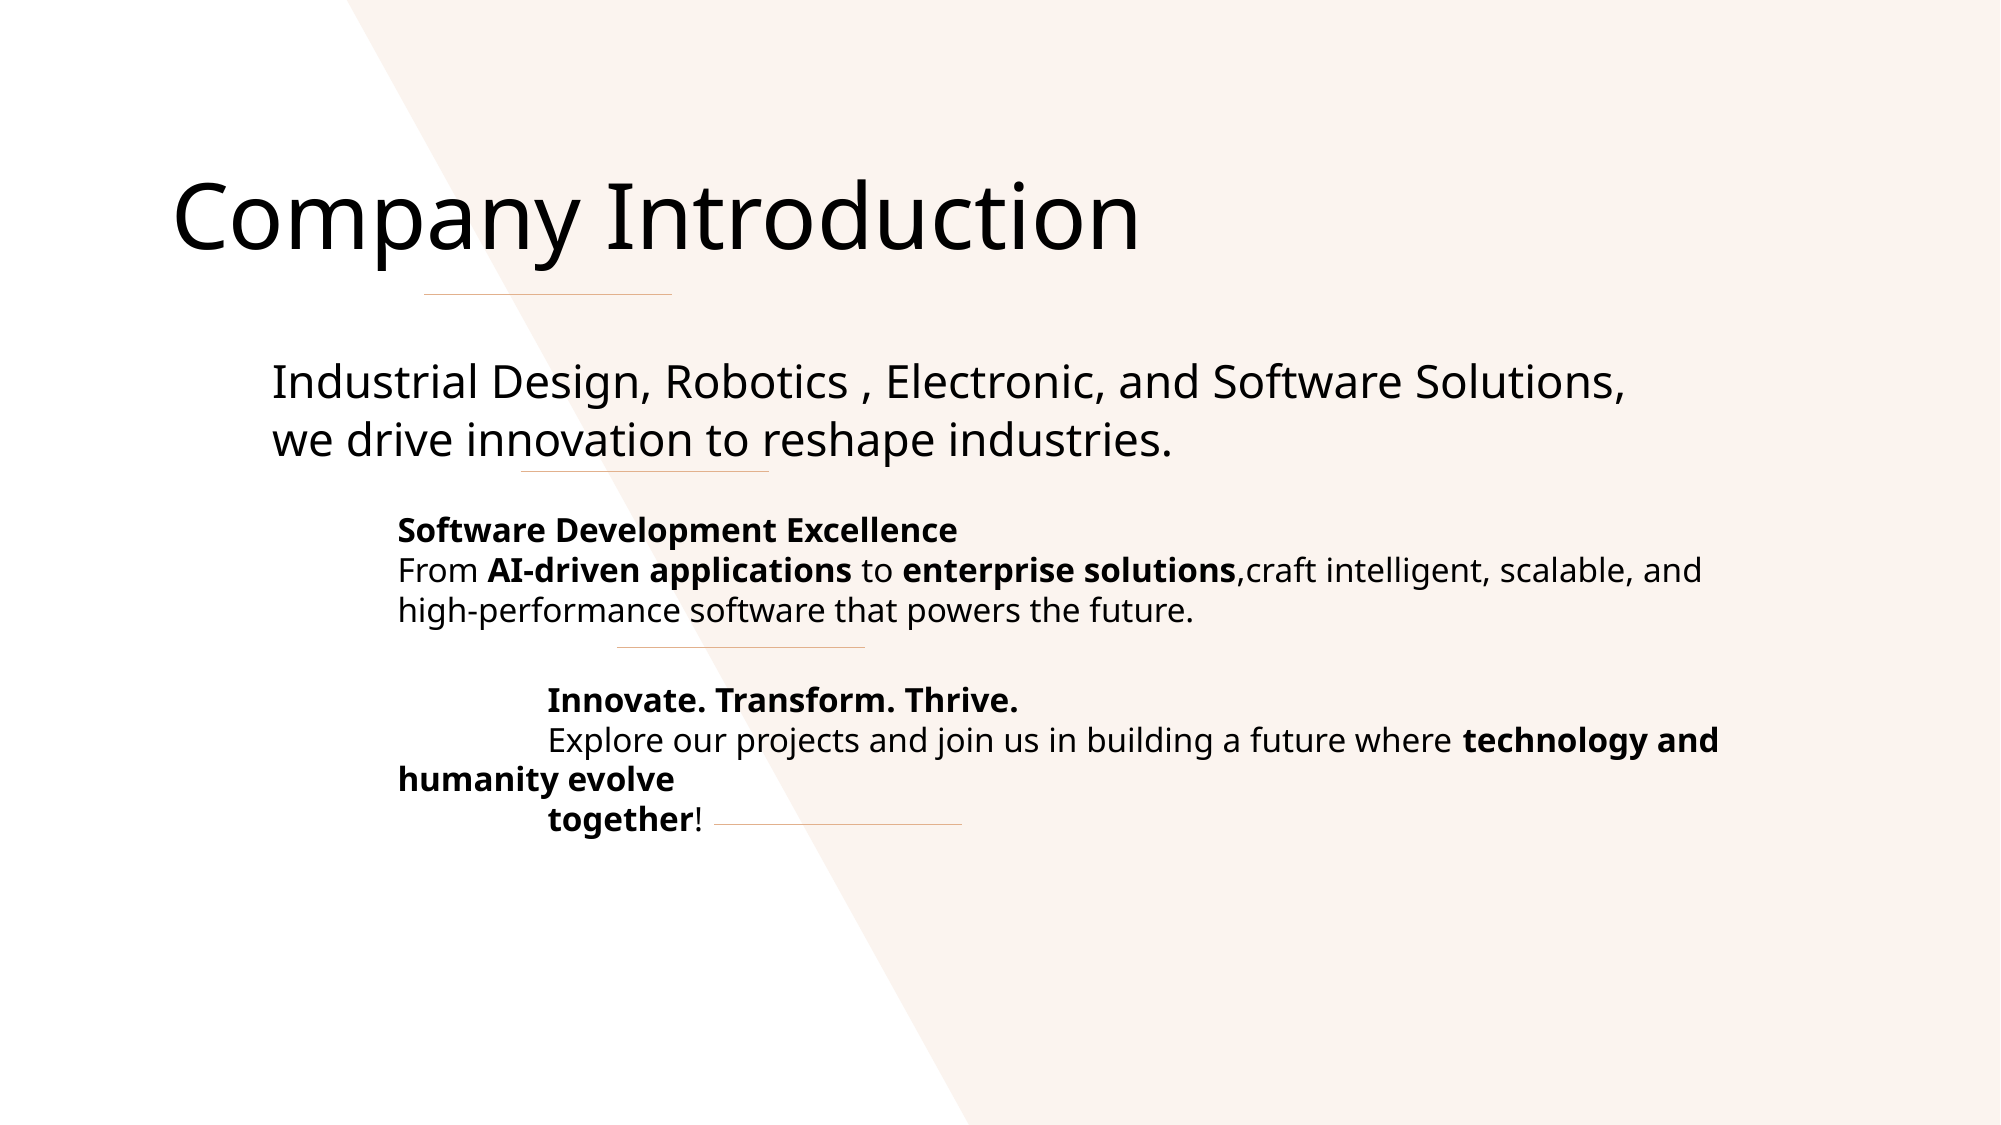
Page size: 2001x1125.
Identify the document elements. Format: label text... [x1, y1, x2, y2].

text_box Industrial Design, Robotics , Electronic, and Software Solutions, we drive innovation to reshape industries. [272, 350, 2000, 478]
text_box Software Development Excellence From AI-driven applications to enterprise solutions,craft intelligent, scalable, and high-performance software that powers the future. Innovate. Transform. Thrive. Explore our projects and join us in building a future where technology and humanity evolve together! [397, 508, 1877, 989]
text_box Company Introduction [171, 153, 1348, 269]
